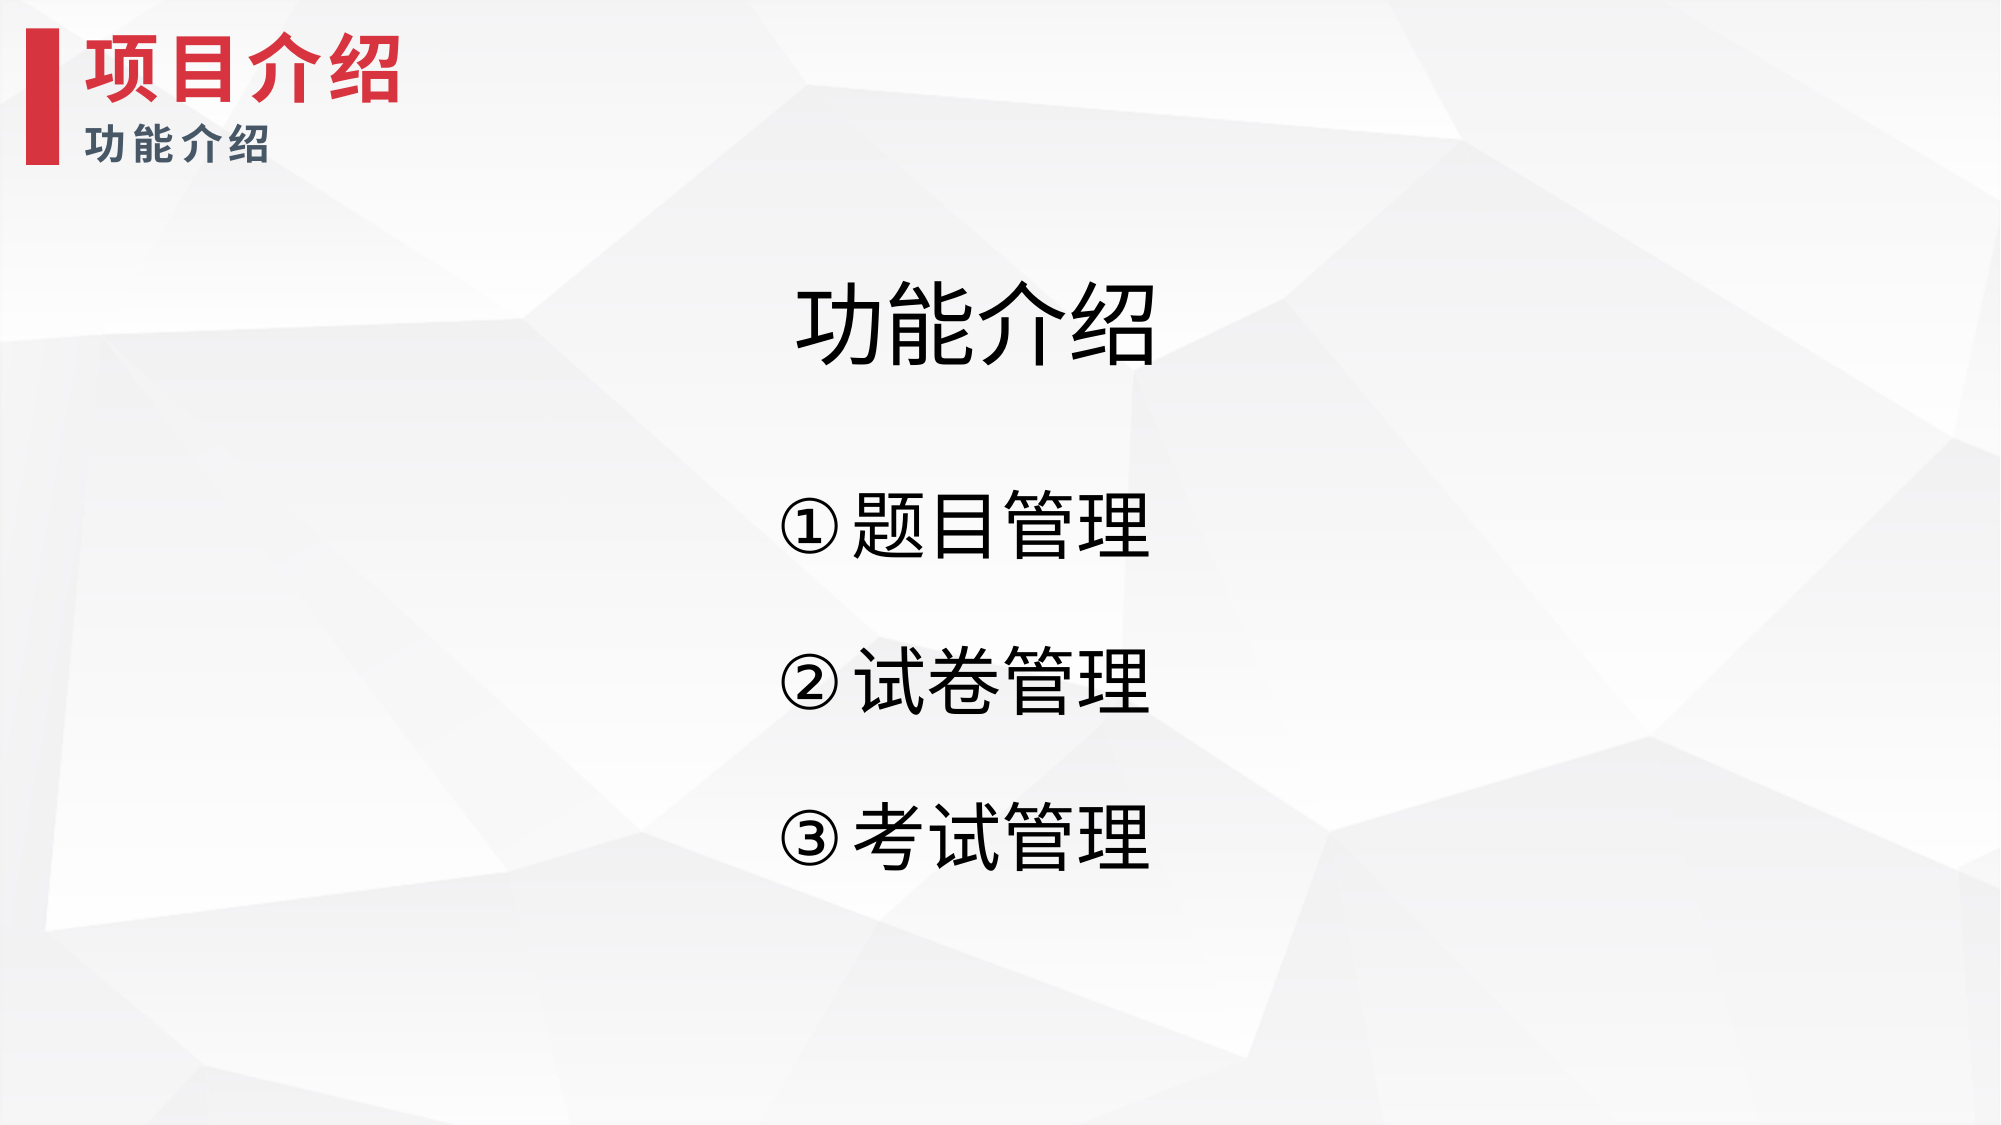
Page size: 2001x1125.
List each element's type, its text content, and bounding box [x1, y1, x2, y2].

text_box 功能介绍 [148, 272, 1805, 427]
text_box 题目管理 试卷管理 考试管理 [761, 426, 1192, 925]
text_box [26, 14, 592, 177]
picture [0, 0, 2001, 1125]
